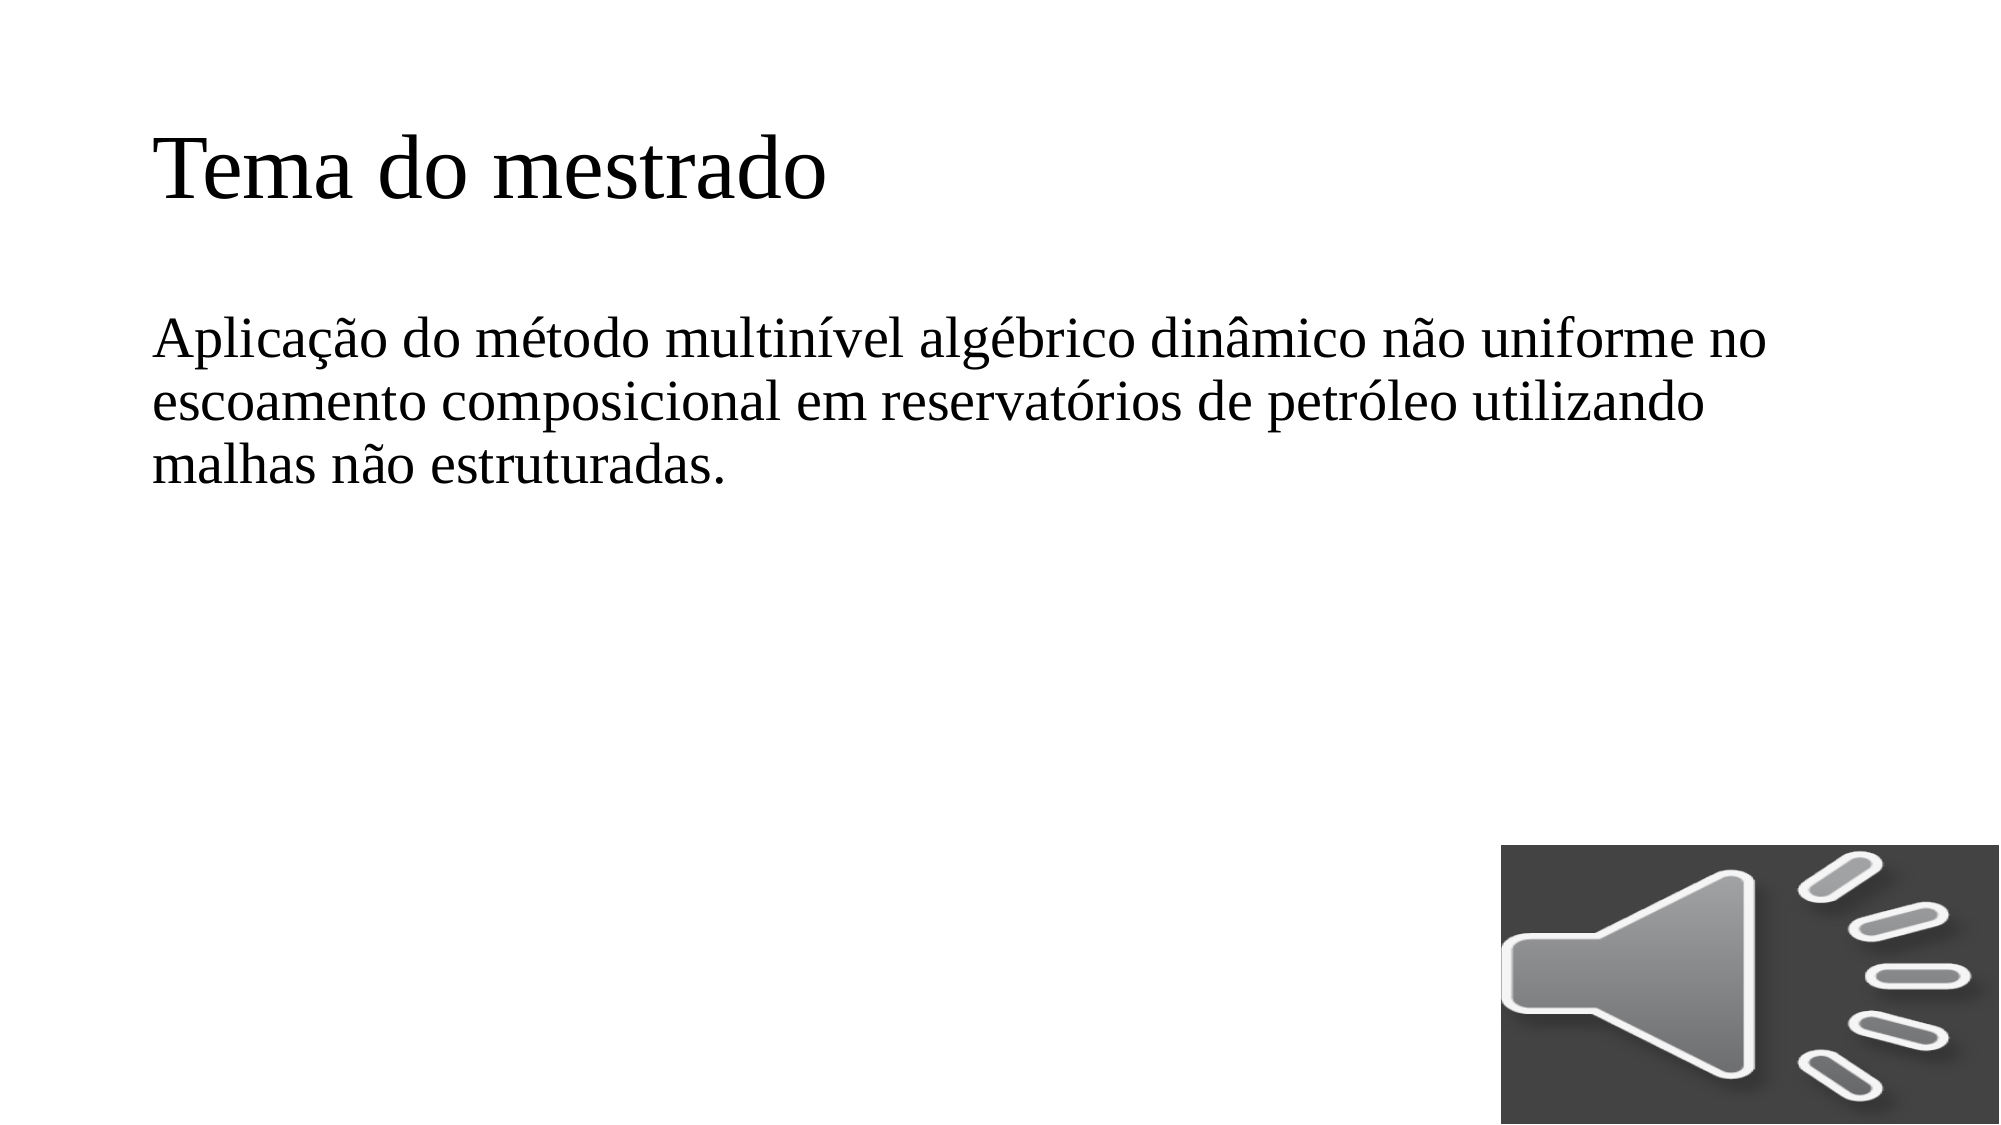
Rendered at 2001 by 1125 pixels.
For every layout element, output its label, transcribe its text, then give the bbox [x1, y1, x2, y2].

title Tema do mestrado [137, 59, 1863, 278]
picture [1499, 843, 2000, 1125]
list Aplicação do método multinível algébrico dinâmico não uniforme no escoamento composicional em reservatórios de petróleo utilizando malhas não estruturadas. [137, 299, 1863, 1014]
